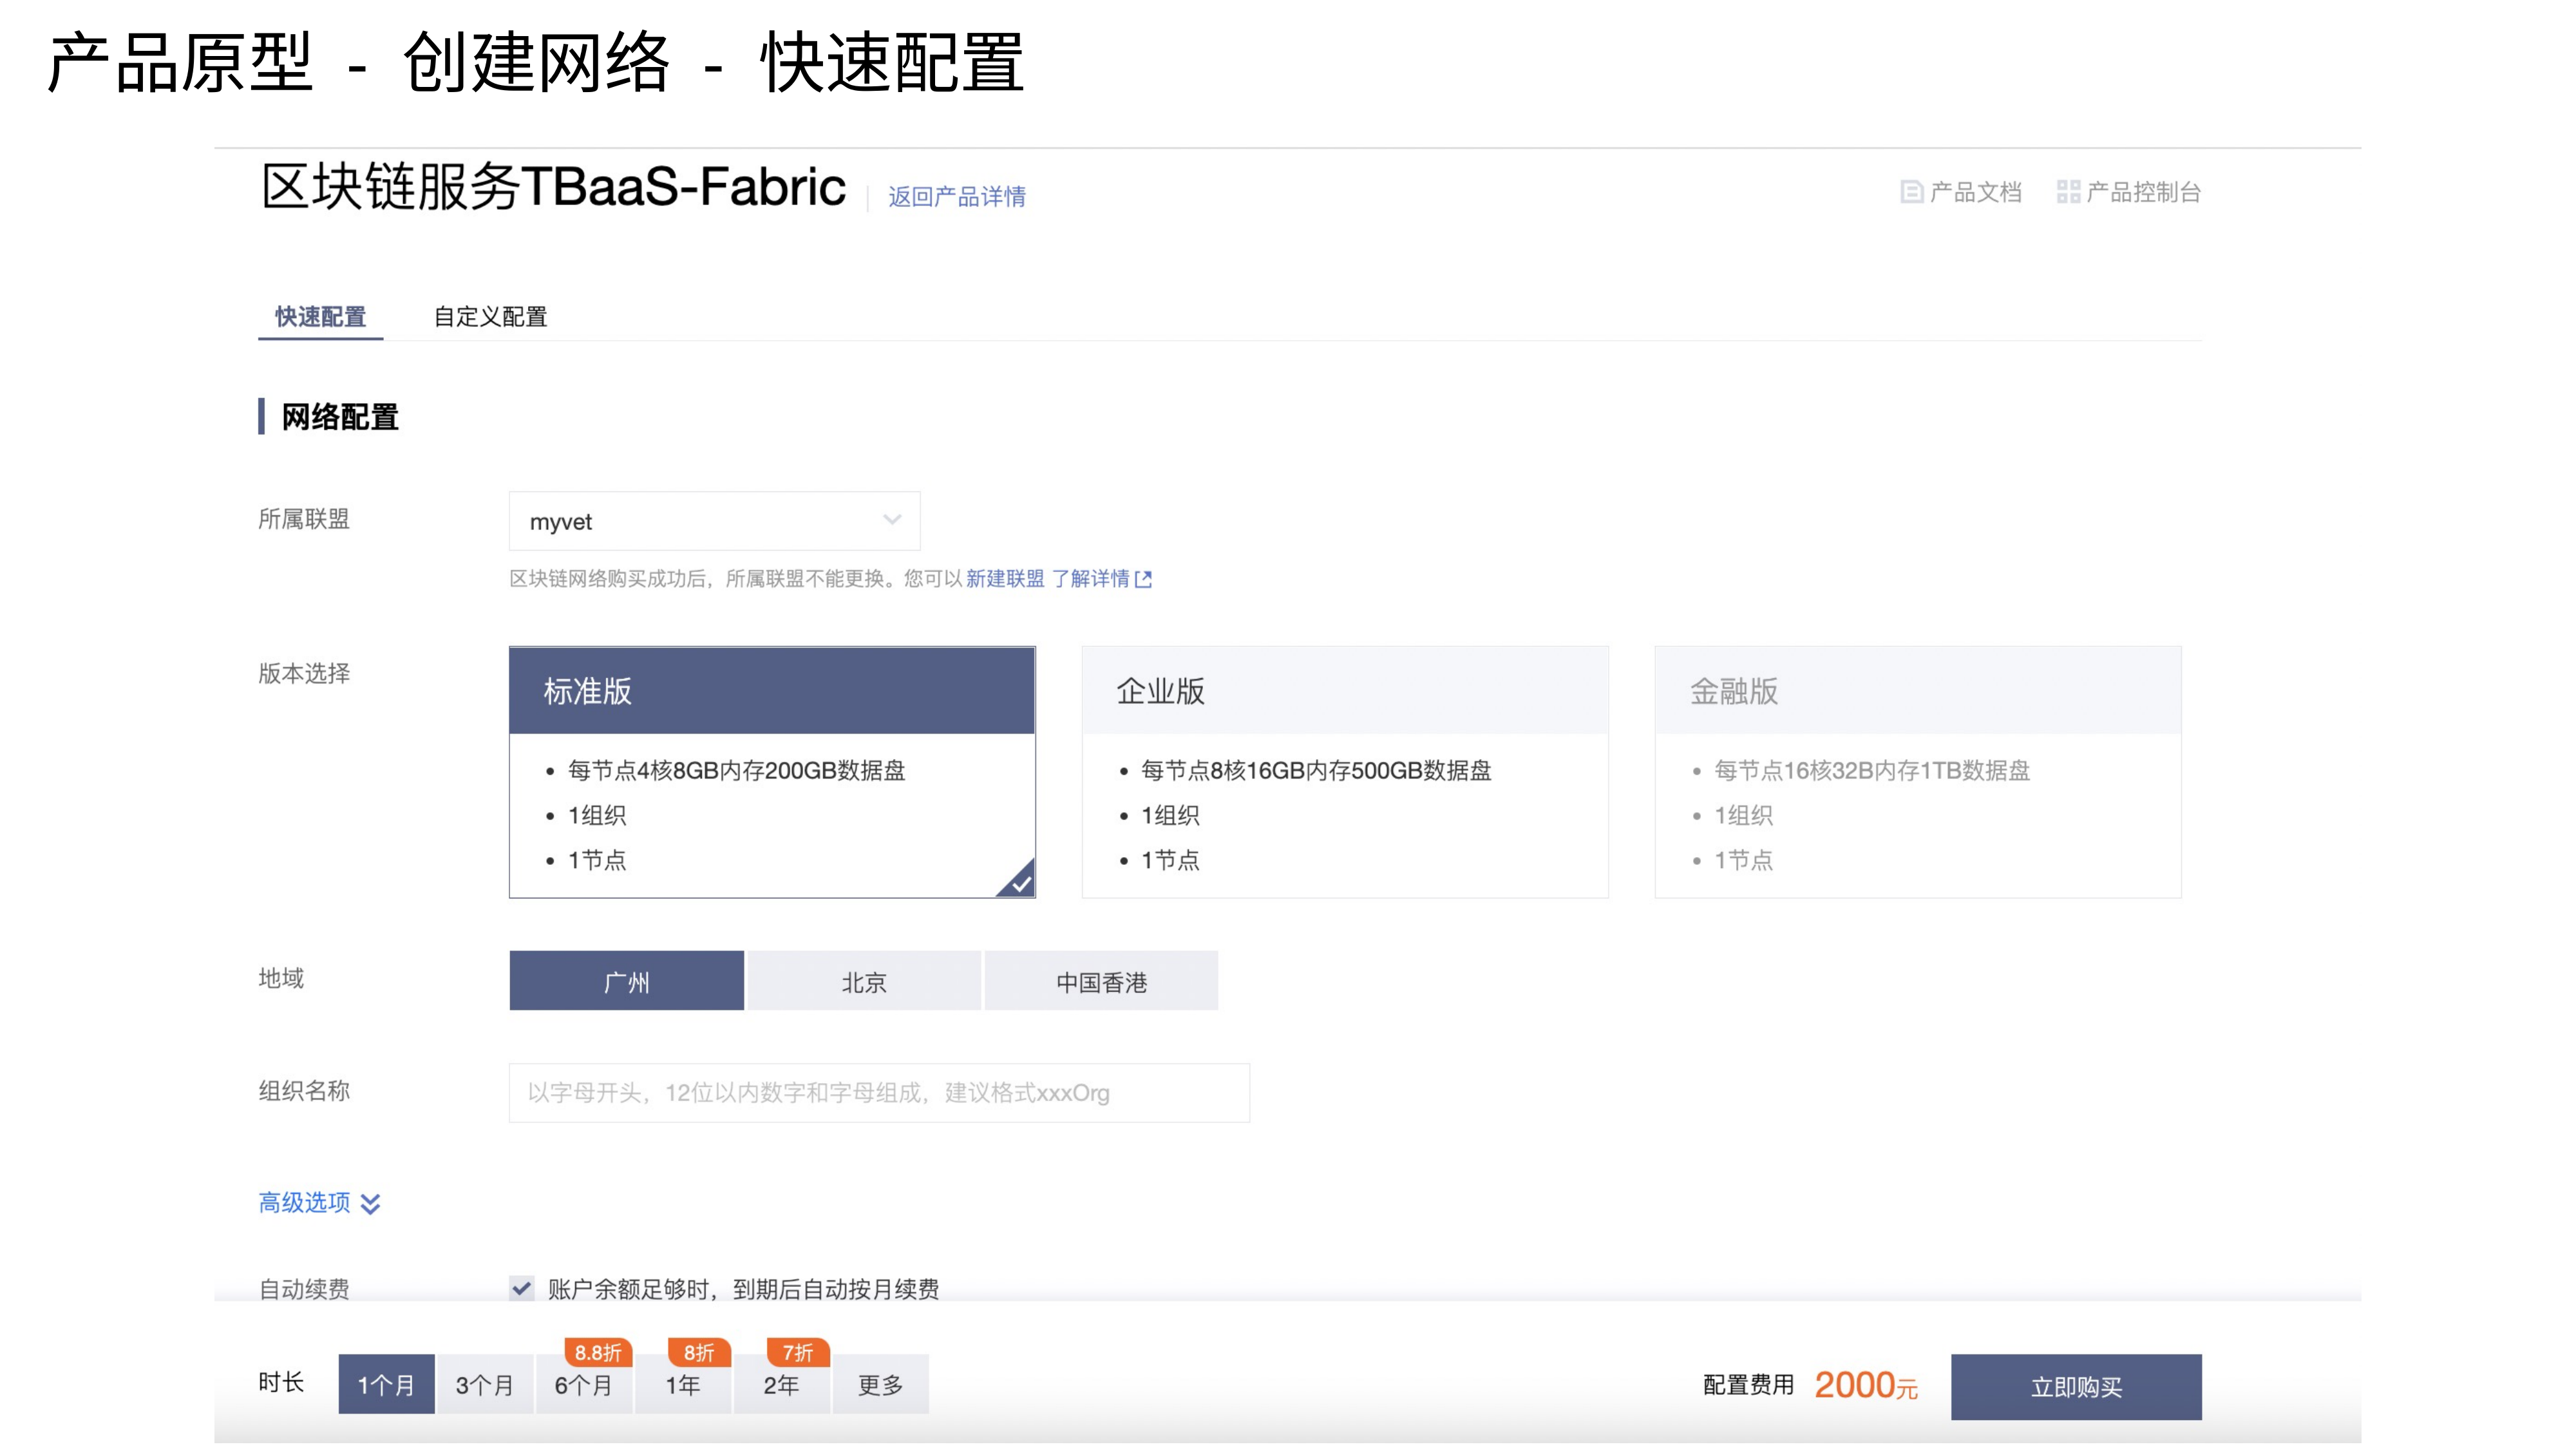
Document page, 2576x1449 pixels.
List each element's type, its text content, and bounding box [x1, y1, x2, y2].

picture [214, 144, 2362, 1443]
list 产品原型 - 创建网络 - 快速配置 [41, 14, 2349, 122]
